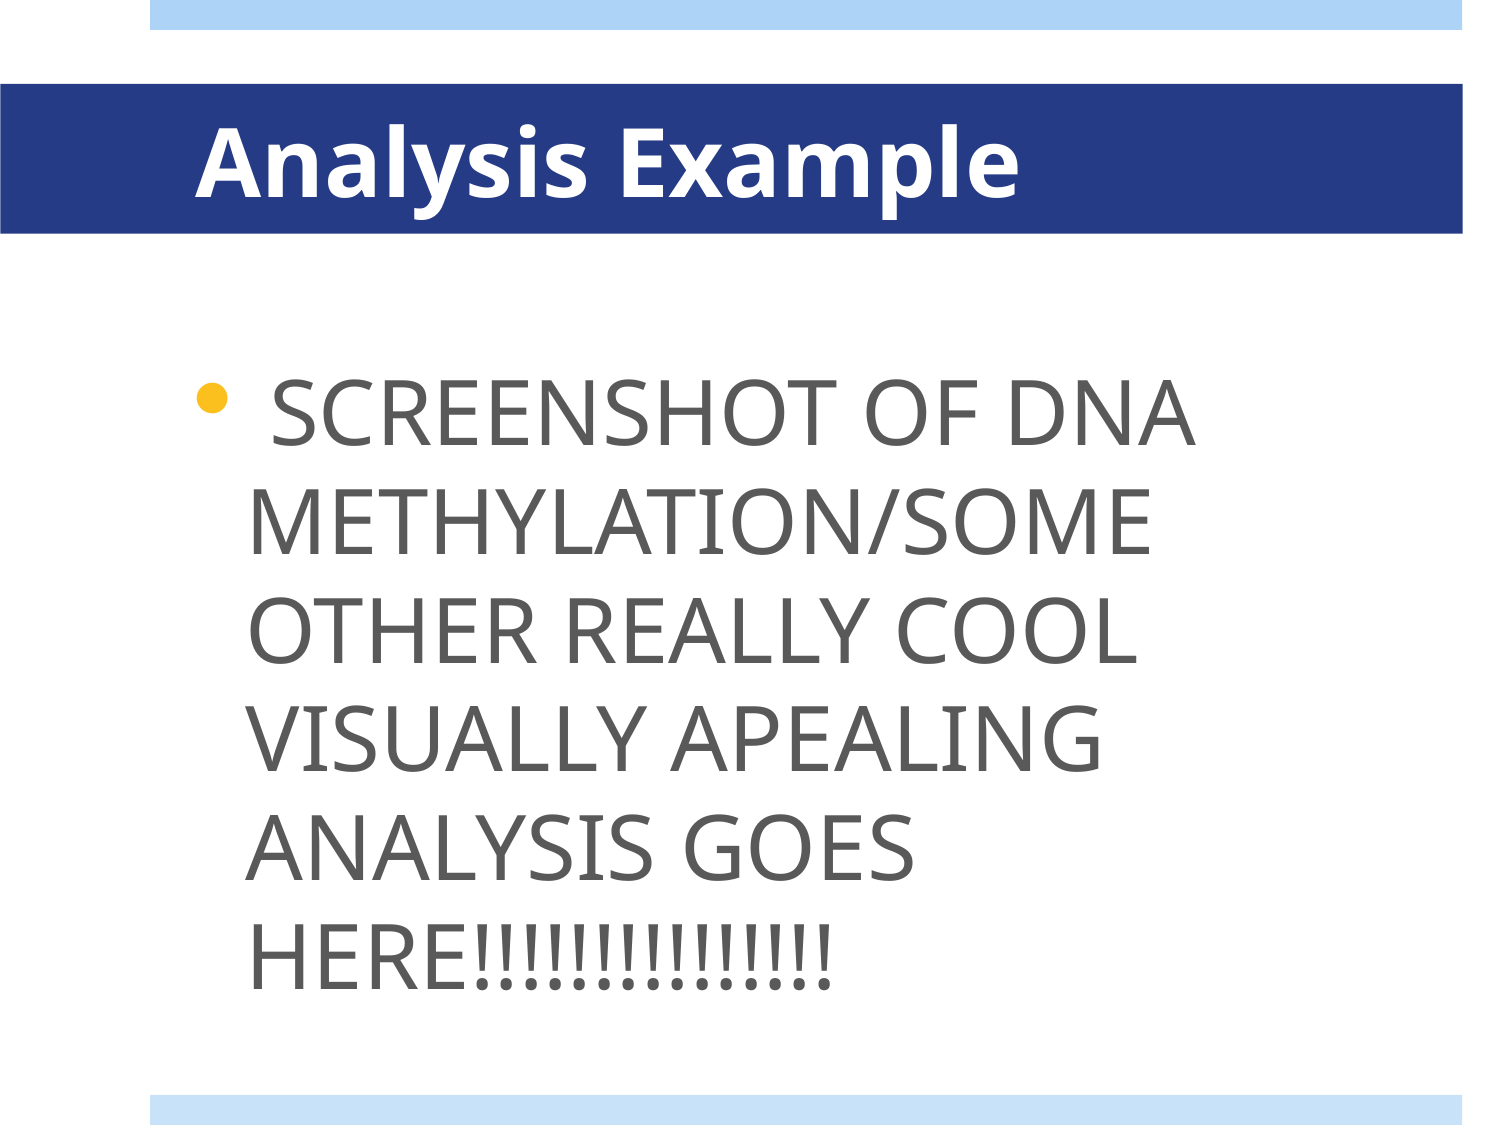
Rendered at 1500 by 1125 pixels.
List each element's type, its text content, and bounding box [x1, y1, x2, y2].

title Analysis Example [0, 83, 1463, 234]
list SCREENSHOT OF DNA METHYLATION/SOME OTHER REALLY COOL VISUALLY APEALING ANALYSIS GOES HERE!!!!!!!!!!!!!!! [182, 347, 1432, 1028]
